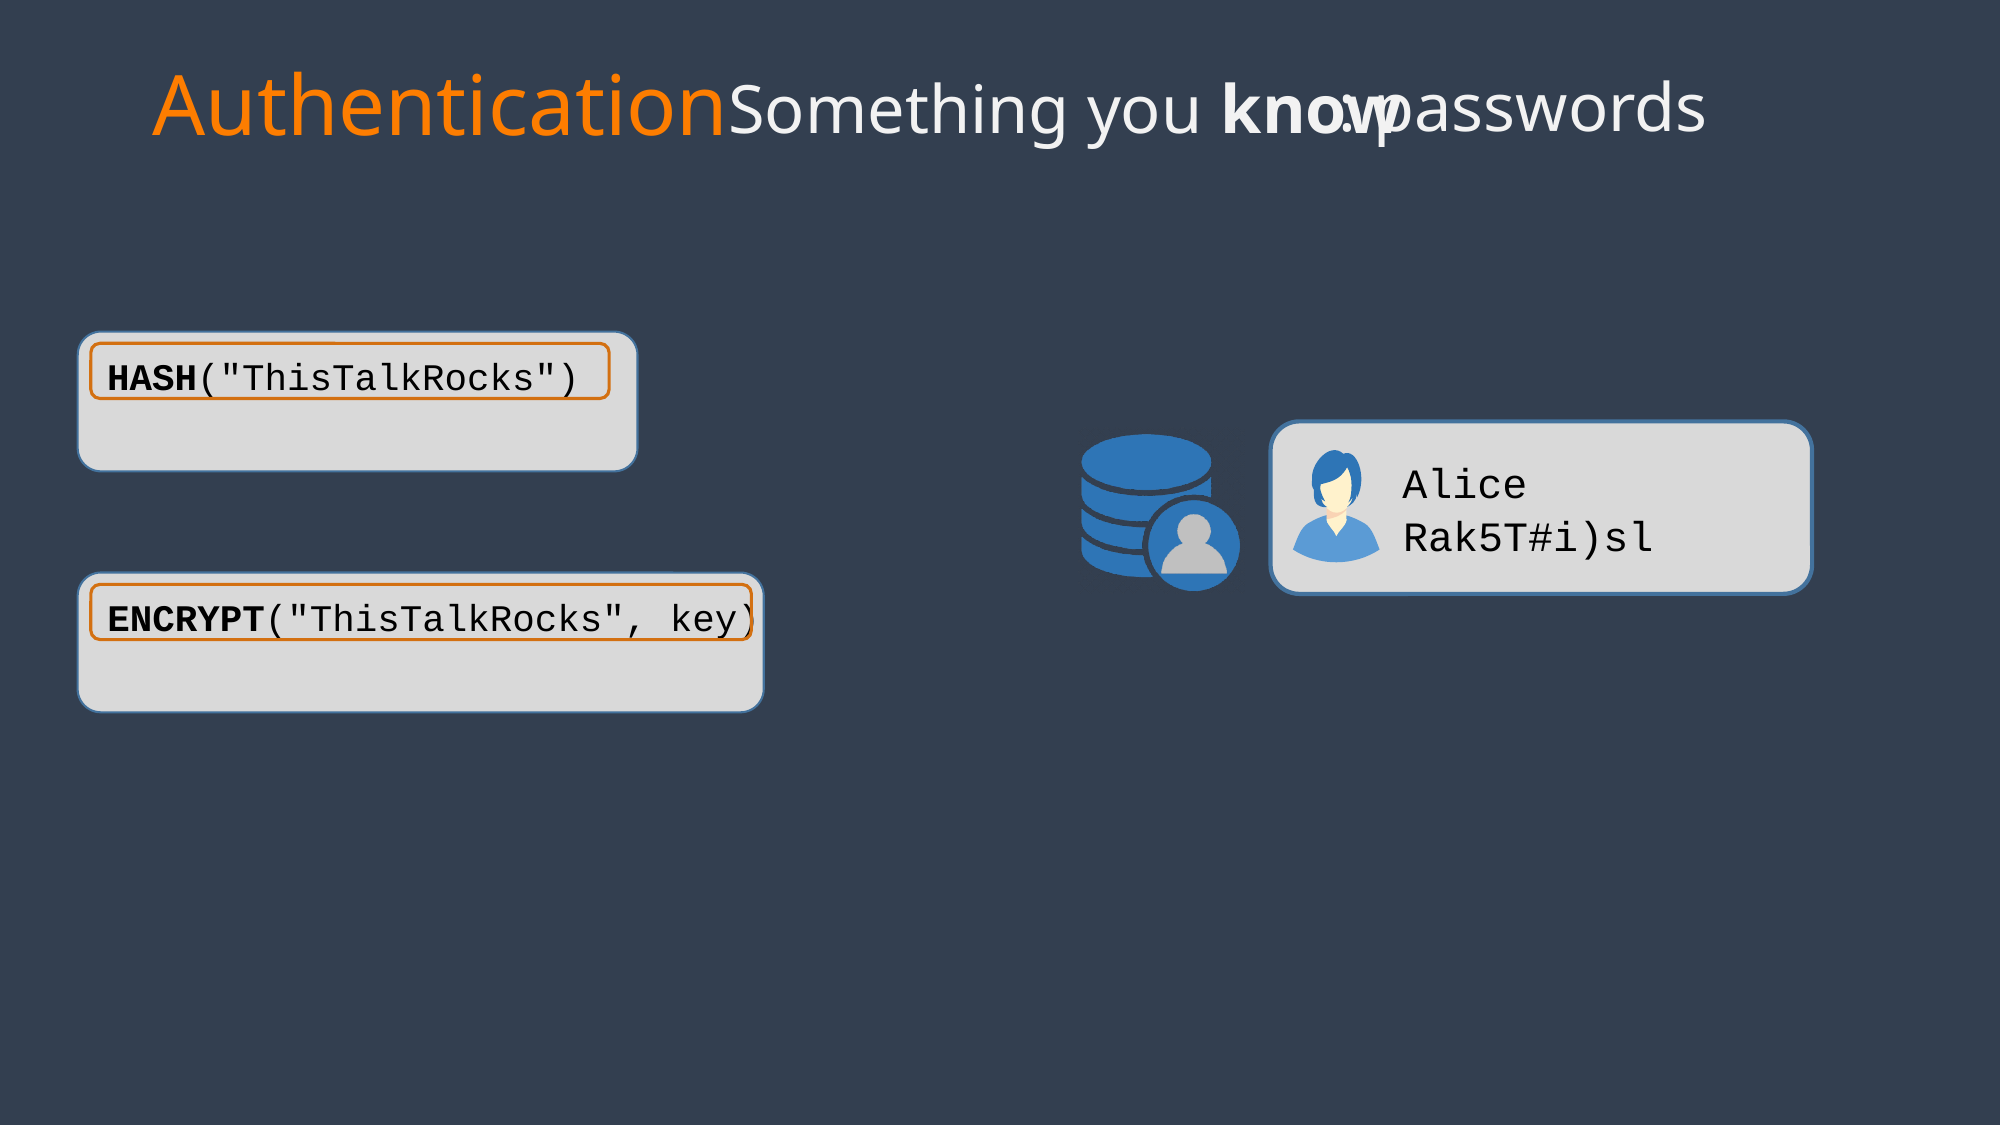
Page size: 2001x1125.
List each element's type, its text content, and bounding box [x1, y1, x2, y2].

picture [1078, 427, 1245, 594]
text_box [89, 342, 611, 400]
list Authentication [137, 55, 1863, 770]
text_box [89, 583, 753, 641]
text_box [76, 571, 765, 714]
text_box HASH("ThisTalkRocks") [92, 397, 595, 406]
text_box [1270, 421, 1813, 594]
text_box ENCRYPT("ThisTalkRocks", key) [92, 586, 775, 647]
text_box [76, 330, 639, 473]
